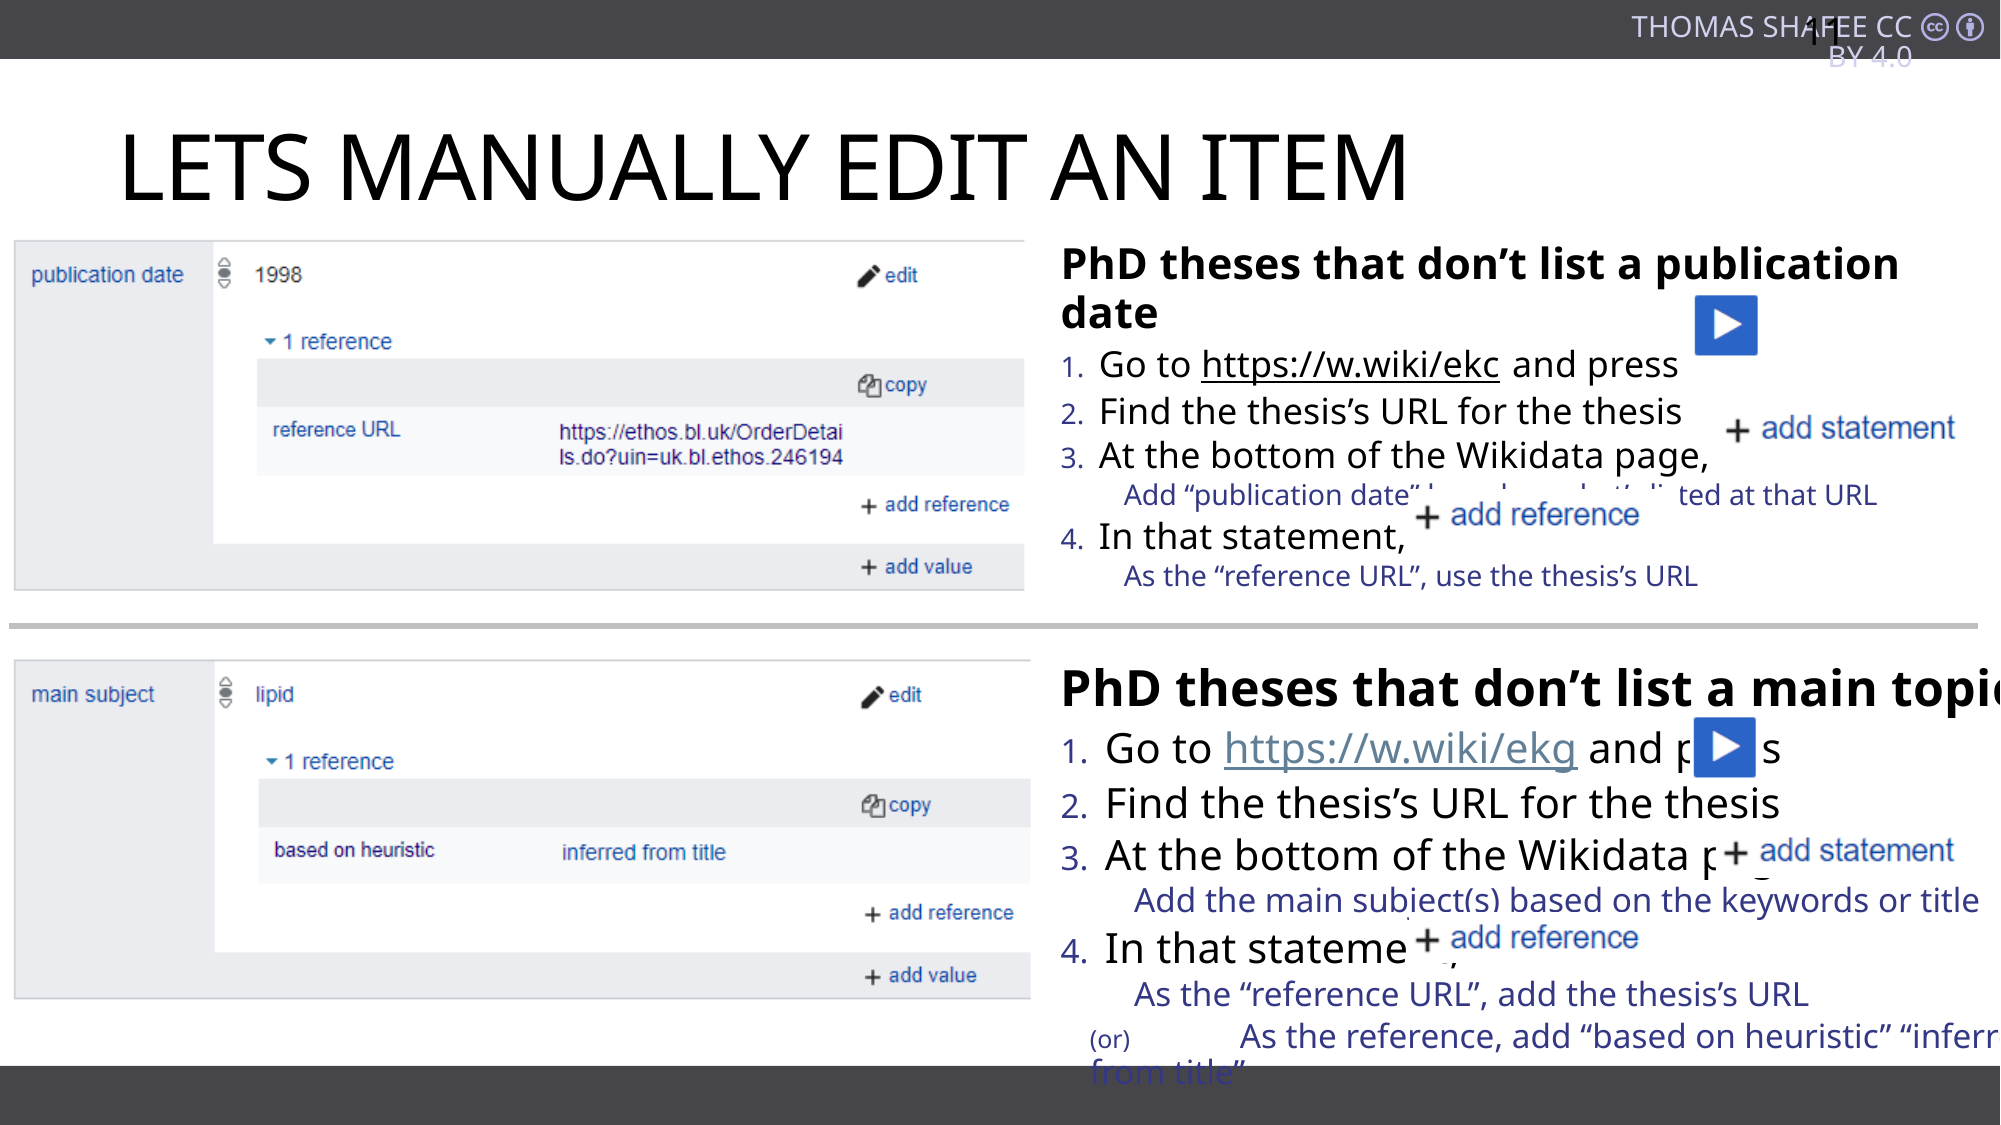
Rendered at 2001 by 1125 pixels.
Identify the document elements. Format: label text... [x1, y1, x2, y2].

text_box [8, 625, 2000, 1125]
picture [8, 227, 1025, 605]
picture [1717, 388, 1968, 456]
picture [1691, 290, 1762, 357]
slide_number 11 [1788, 0, 1955, 61]
title Lets manually edit an item [102, 60, 1846, 228]
list PhD theses that don’t list a publication date Go to https://w.wiki/ekc and press Find the thesis’s URL for the thesis At the bottom of the Wikidata page, Add “publication date” based on what’s listed at that URL In that statement, As the “reference URL”, use the thesis’s URL [1045, 232, 2000, 601]
picture [1409, 489, 1681, 536]
